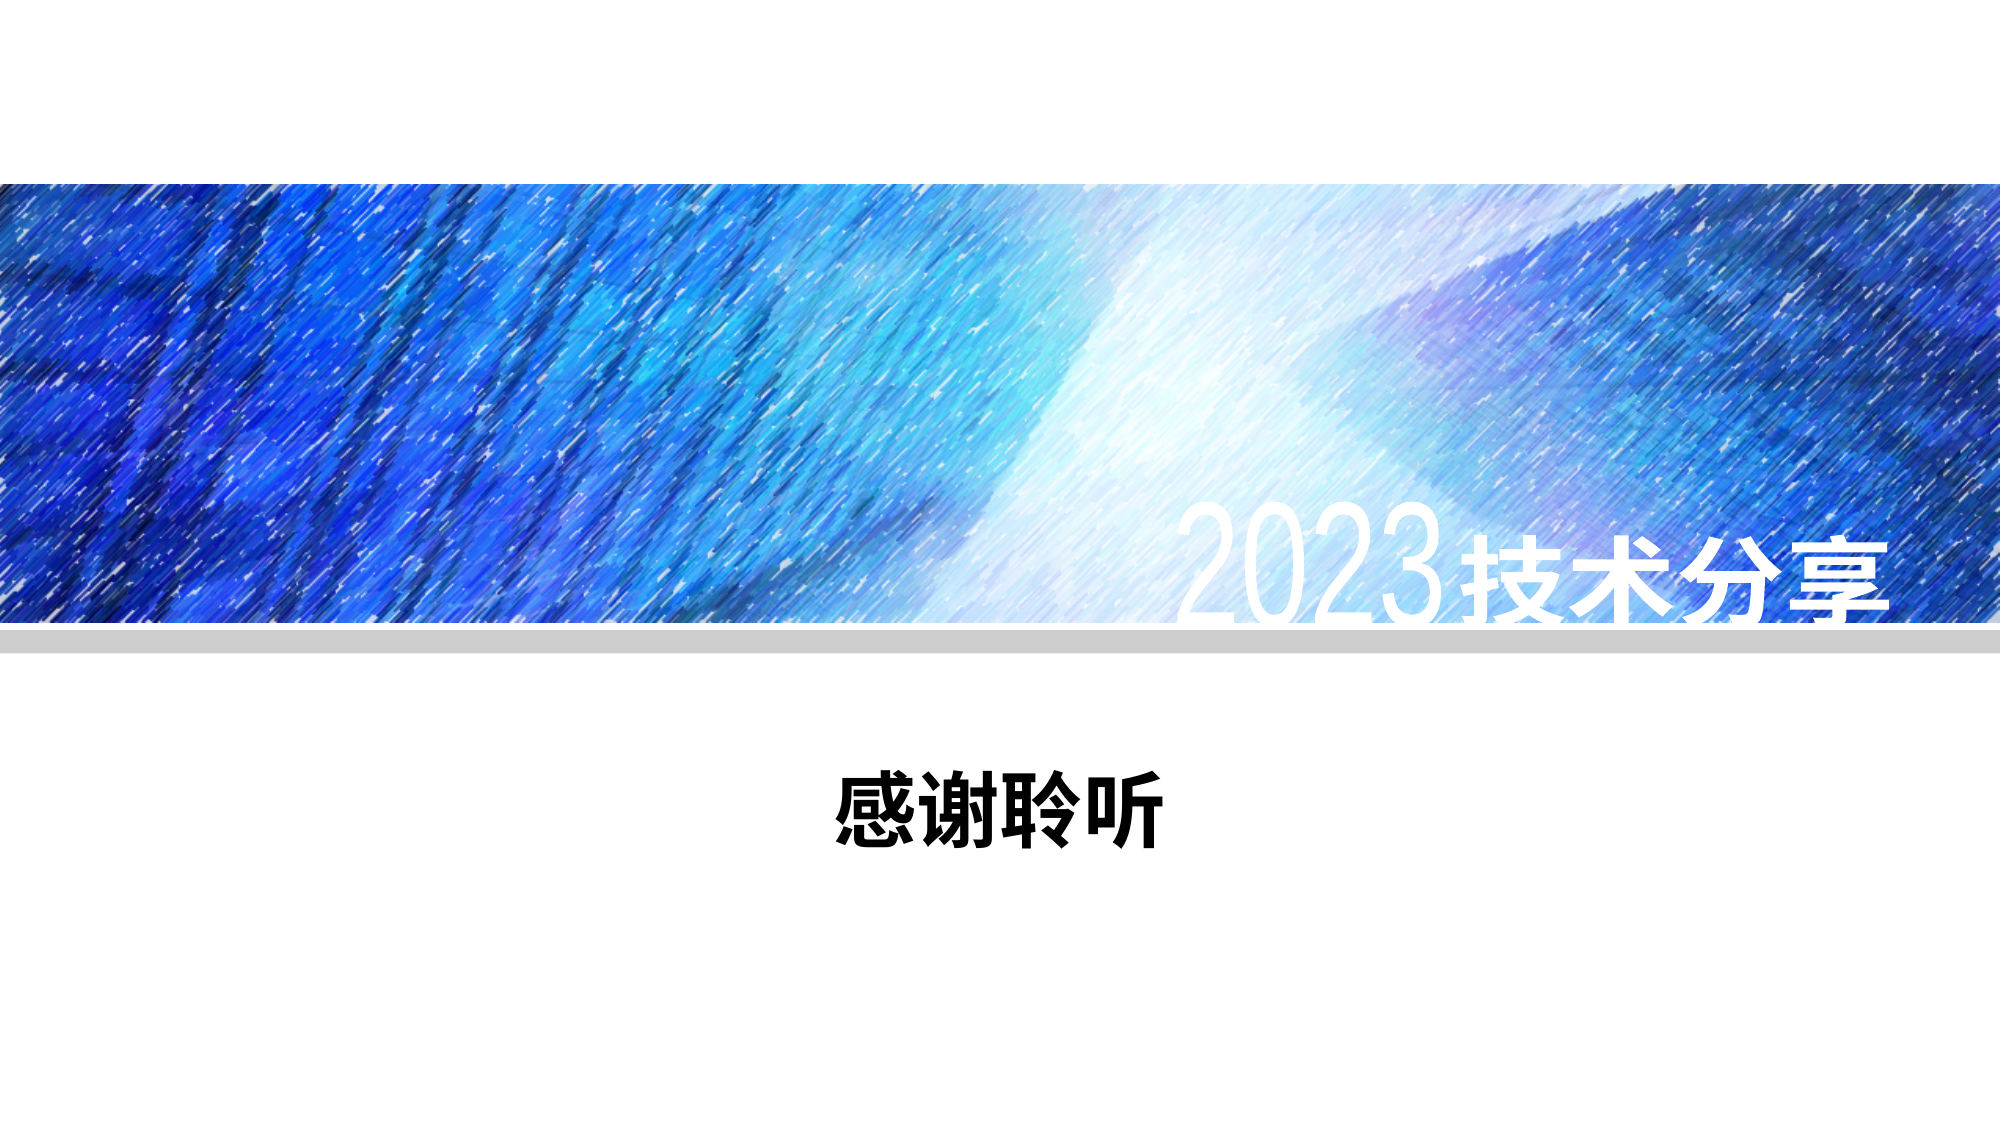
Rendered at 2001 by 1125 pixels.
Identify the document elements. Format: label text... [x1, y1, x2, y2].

text_box 感谢聆听 [267, 751, 1733, 866]
picture [0, 184, 2000, 623]
